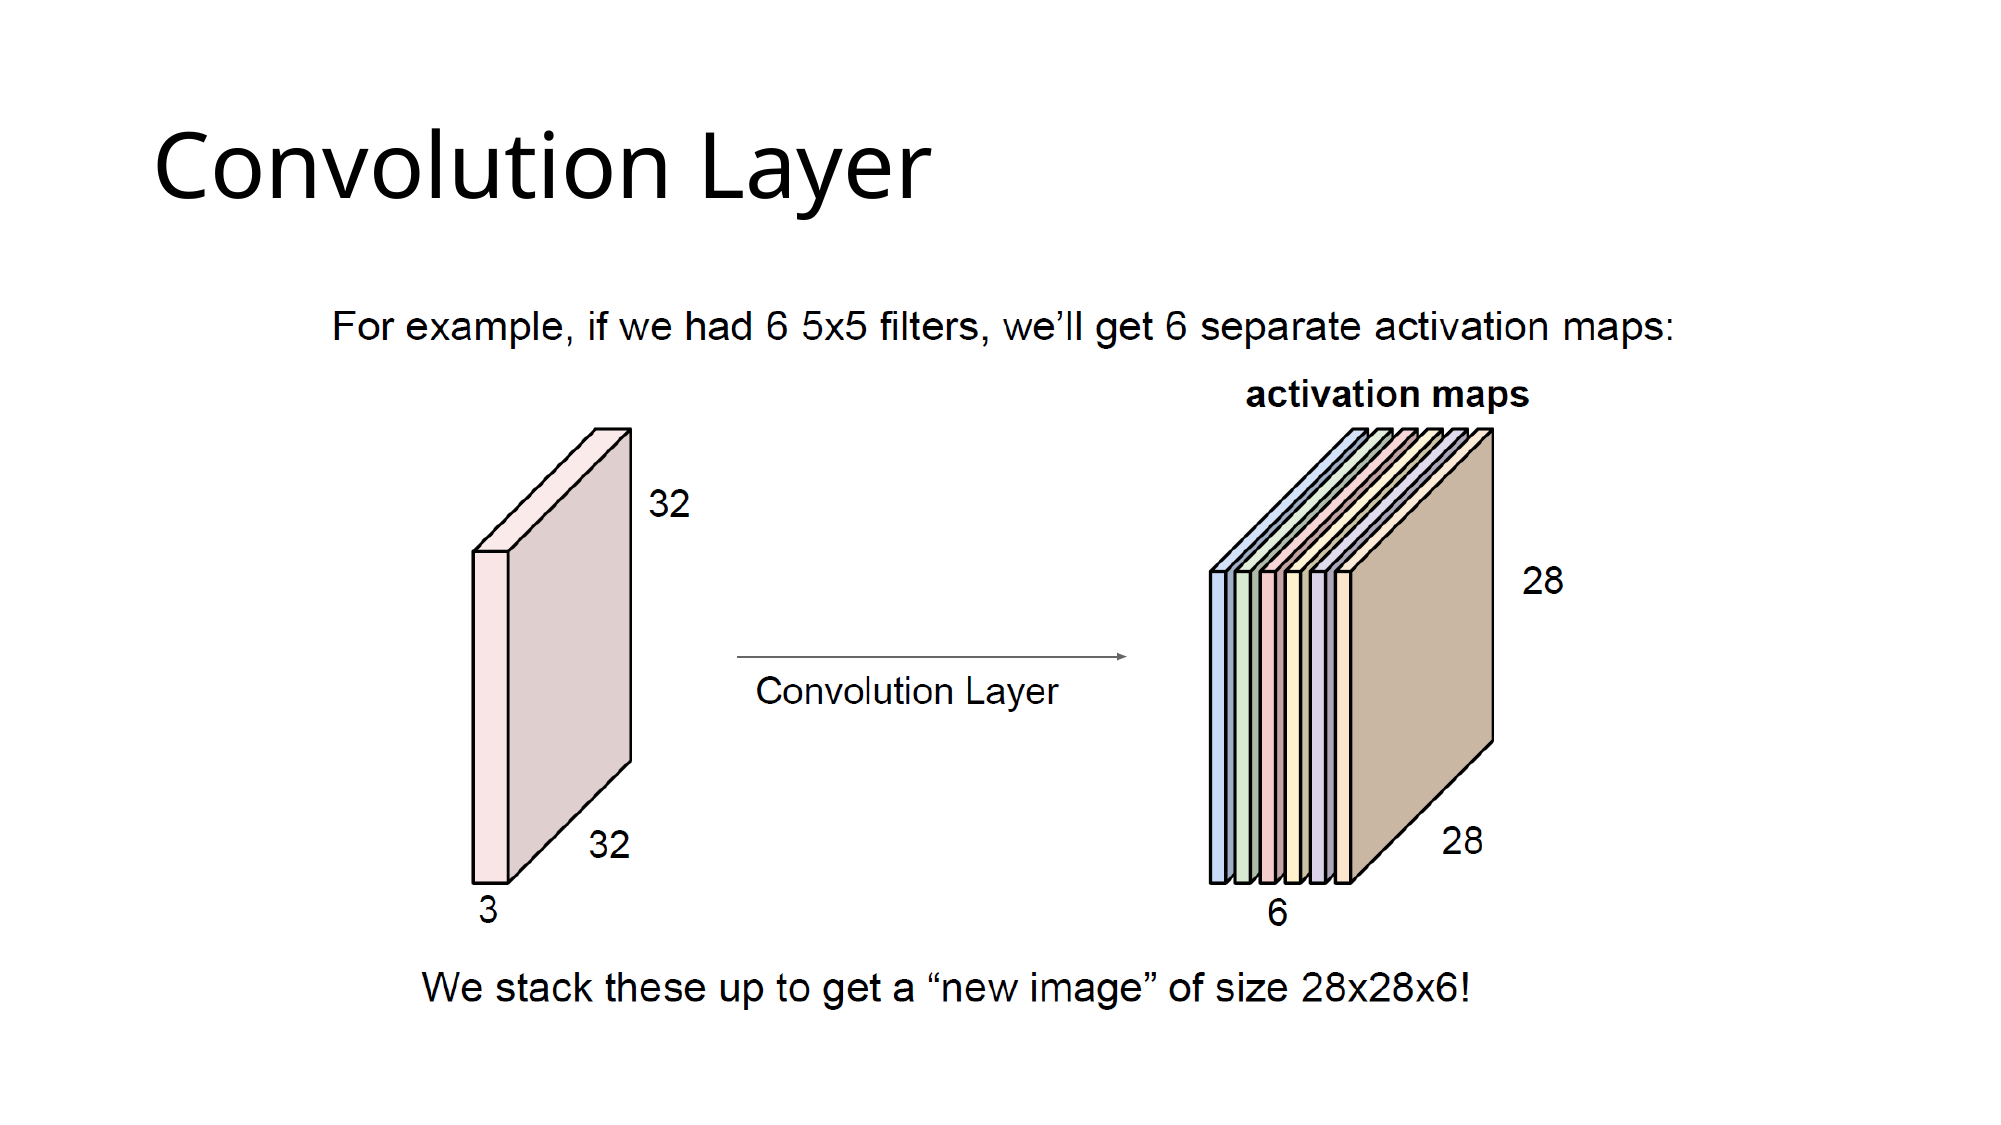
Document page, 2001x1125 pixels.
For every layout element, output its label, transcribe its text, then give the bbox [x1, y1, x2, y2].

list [319, 299, 1681, 1014]
title Convolution Layer [137, 59, 1863, 278]
